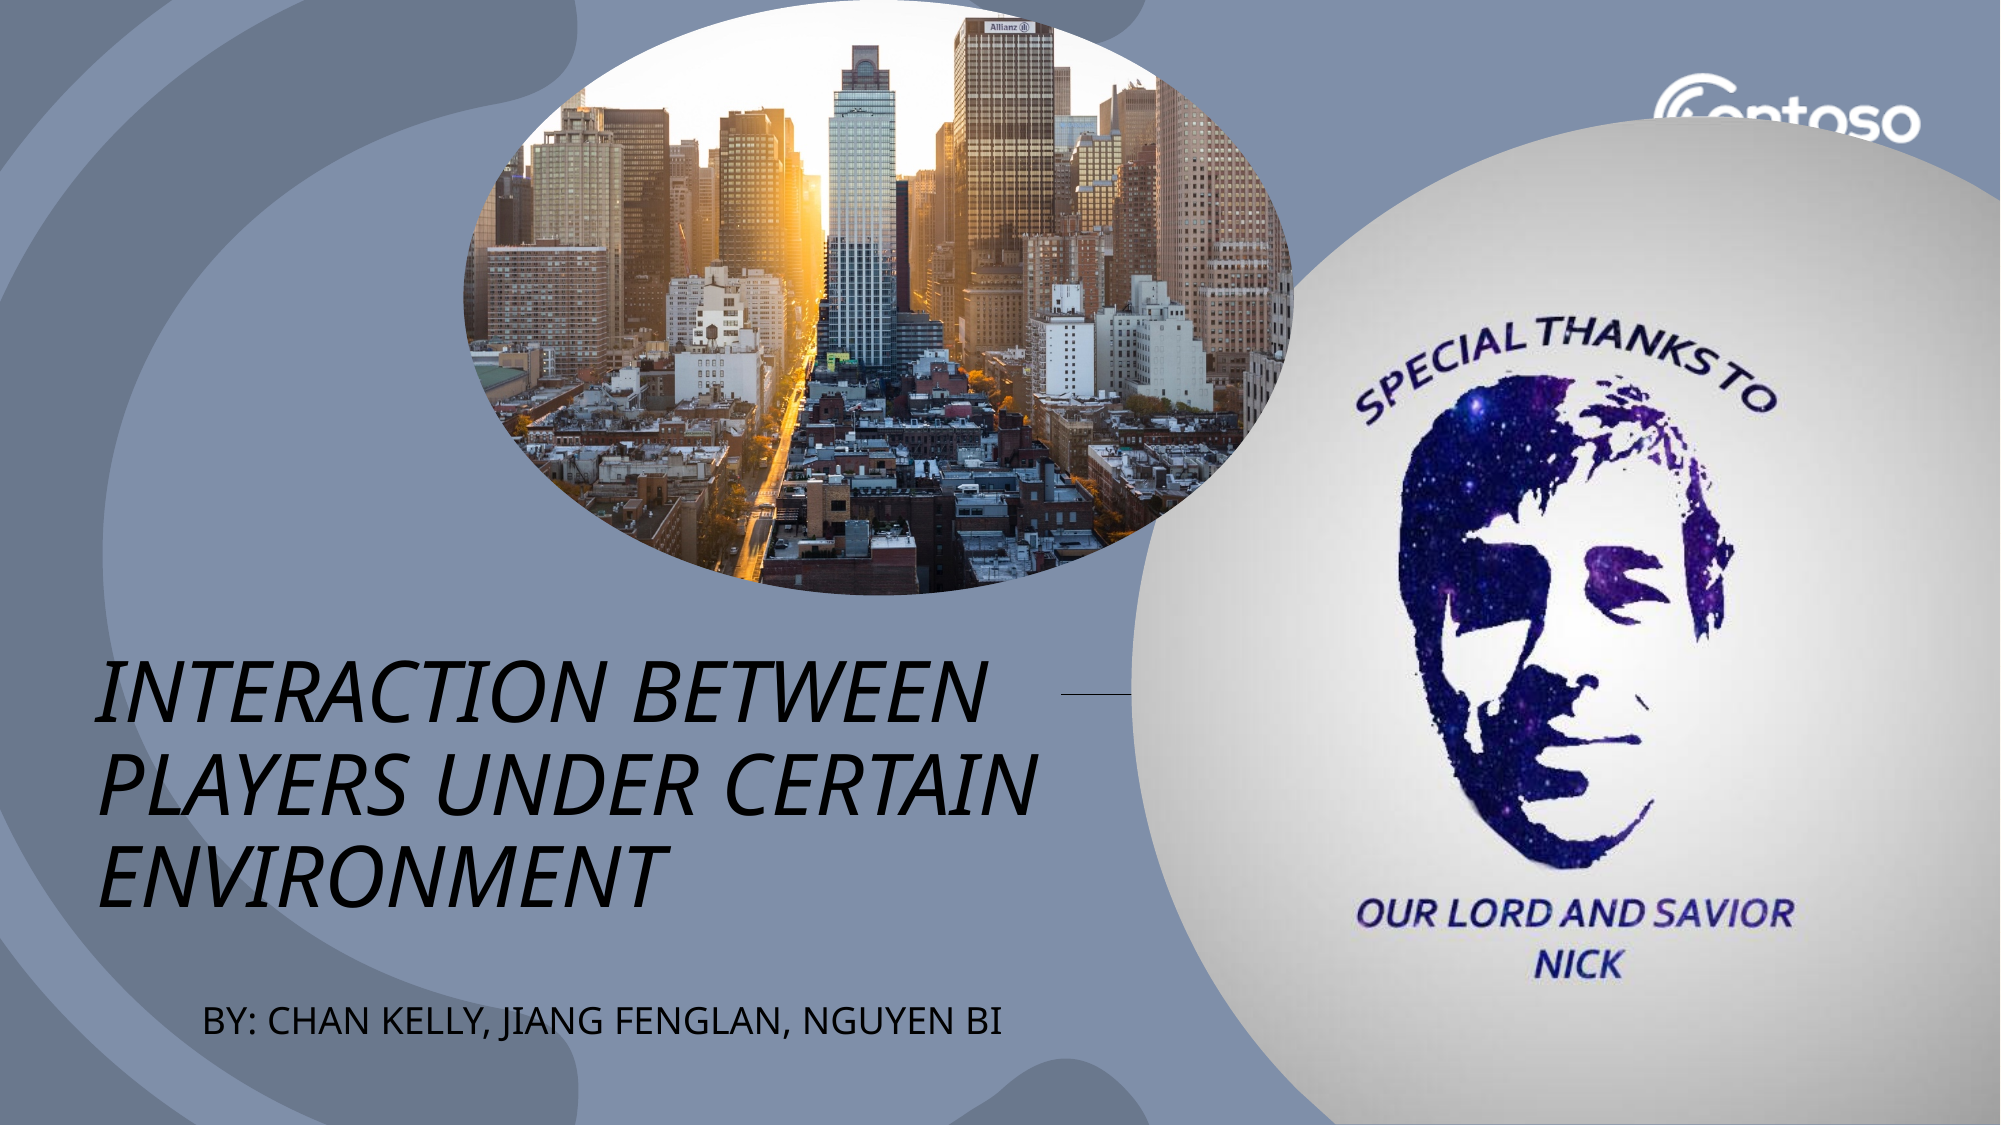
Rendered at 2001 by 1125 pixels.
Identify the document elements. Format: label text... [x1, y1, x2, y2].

subtitle By: ChaN Kelly, jiang Fenglan, Nguyen bi [186, 911, 1131, 1050]
title Interaction between players under certain environment [81, 641, 1082, 939]
picture [463, 0, 2001, 1125]
